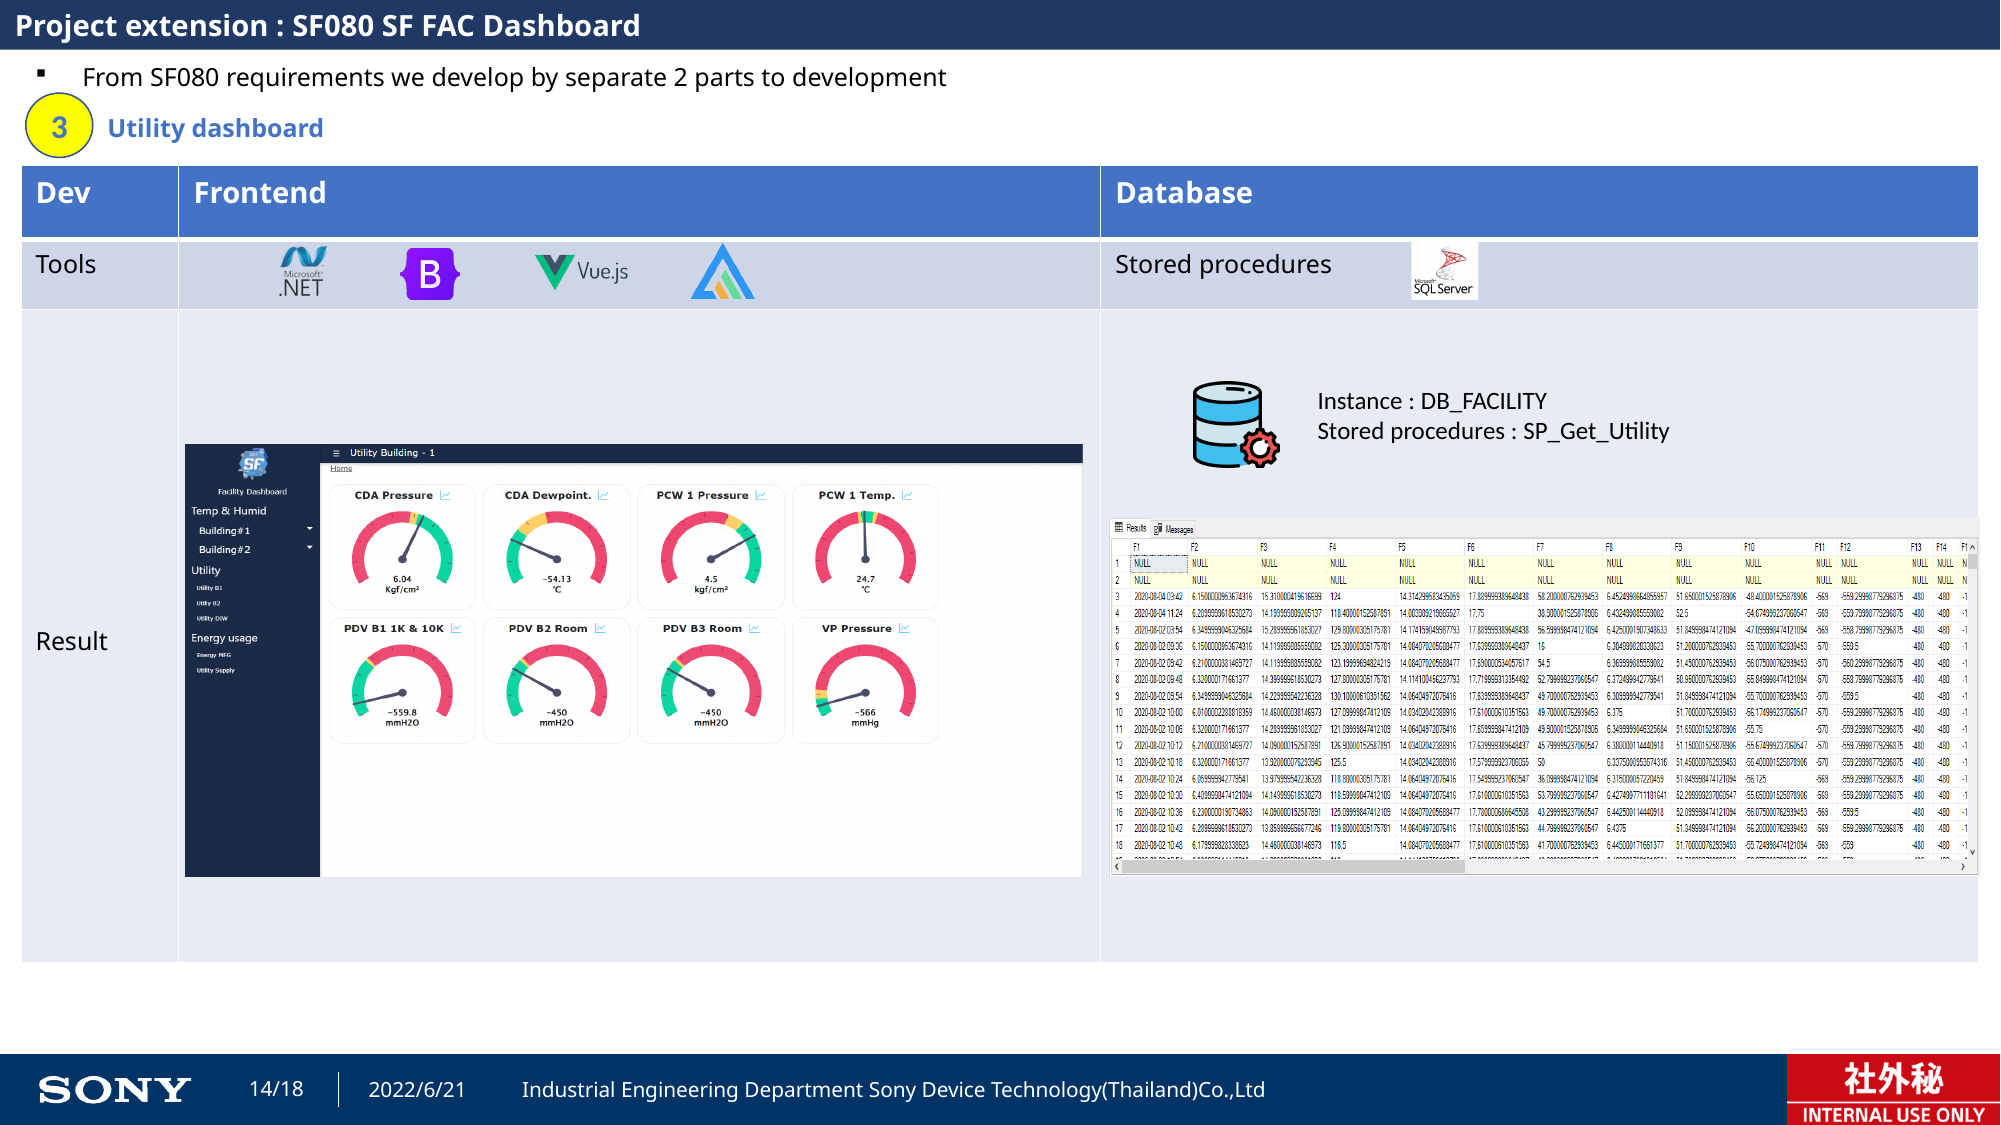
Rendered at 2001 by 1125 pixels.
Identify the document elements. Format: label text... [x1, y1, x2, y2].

table_cell [179, 310, 1100, 962]
picture [1411, 242, 1479, 300]
picture [1787, 1054, 2000, 1125]
text_box 3 [24, 92, 94, 159]
picture [1193, 381, 1280, 468]
picture [1109, 518, 1980, 877]
text_box Utility dashboard [92, 105, 2000, 150]
picture [680, 228, 765, 313]
picture [185, 444, 1083, 877]
text_box Instance : DB_FACILITY Stored procedures : SP_Get_Utility [1302, 376, 1918, 452]
text_box From SF080 requirements we develop by separate 2 parts to development [20, 54, 1980, 99]
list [276, 242, 333, 300]
text_box Project extension : SF080 SF FAC Dashboard [0, 0, 2000, 51]
picture [527, 238, 634, 303]
table_cell [765, 242, 1100, 309]
table_cell Result [22, 310, 178, 962]
table_cell Stored procedures [1101, 242, 1978, 309]
table_cell [1101, 310, 1978, 962]
table_cell [179, 242, 680, 309]
table_header Dev [22, 166, 178, 237]
table_cell Tools [22, 242, 178, 309]
table_header Database [1101, 166, 1978, 237]
picture [400, 248, 461, 300]
picture [29, 1069, 202, 1113]
table_header Frontend [179, 166, 1100, 237]
